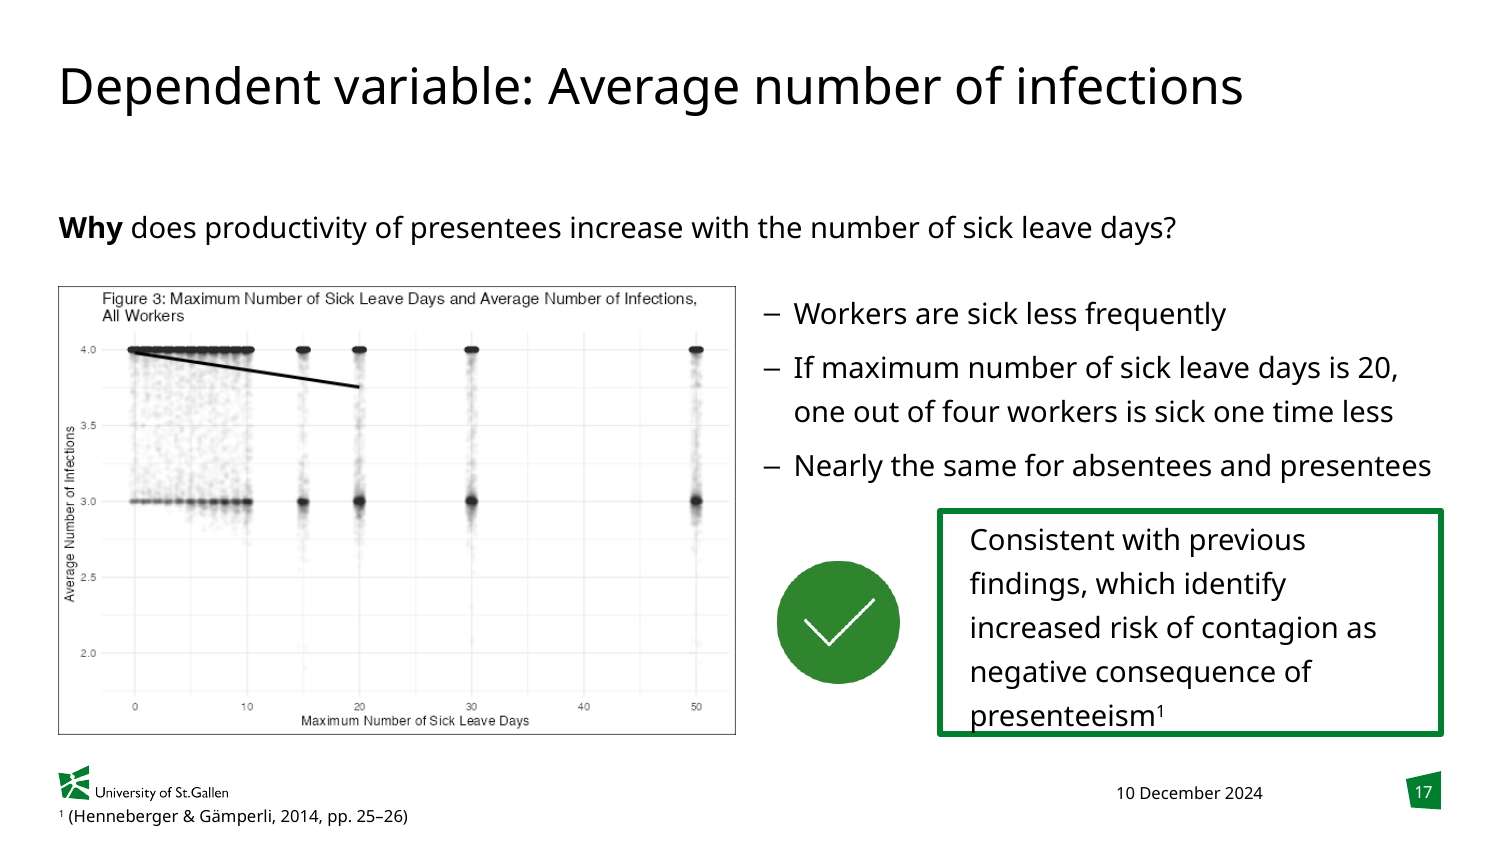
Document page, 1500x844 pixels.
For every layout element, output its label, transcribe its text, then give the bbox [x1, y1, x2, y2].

slide_number 17 [1405, 782, 1442, 827]
picture [58, 765, 228, 801]
text_box 1 (Henneberger & Gämperli, 2014, pp. 25–26) [58, 805, 479, 827]
text_box Workers are sick less frequently If maximum number of sick leave days is 20, one out of four workers is sick one time less Nearly the same for absentees and presentees [764, 286, 1442, 510]
title Dependent variable: Average number of infections [58, 61, 1442, 162]
picture [58, 286, 736, 735]
list Why does productivity of presentees increase with the number of sick leave days? [58, 209, 1442, 269]
text_box Consistent with previous findings, which identify increased risk of contagion as negative consequence of presenteeism1 [940, 510, 1442, 734]
picture [764, 548, 912, 696]
